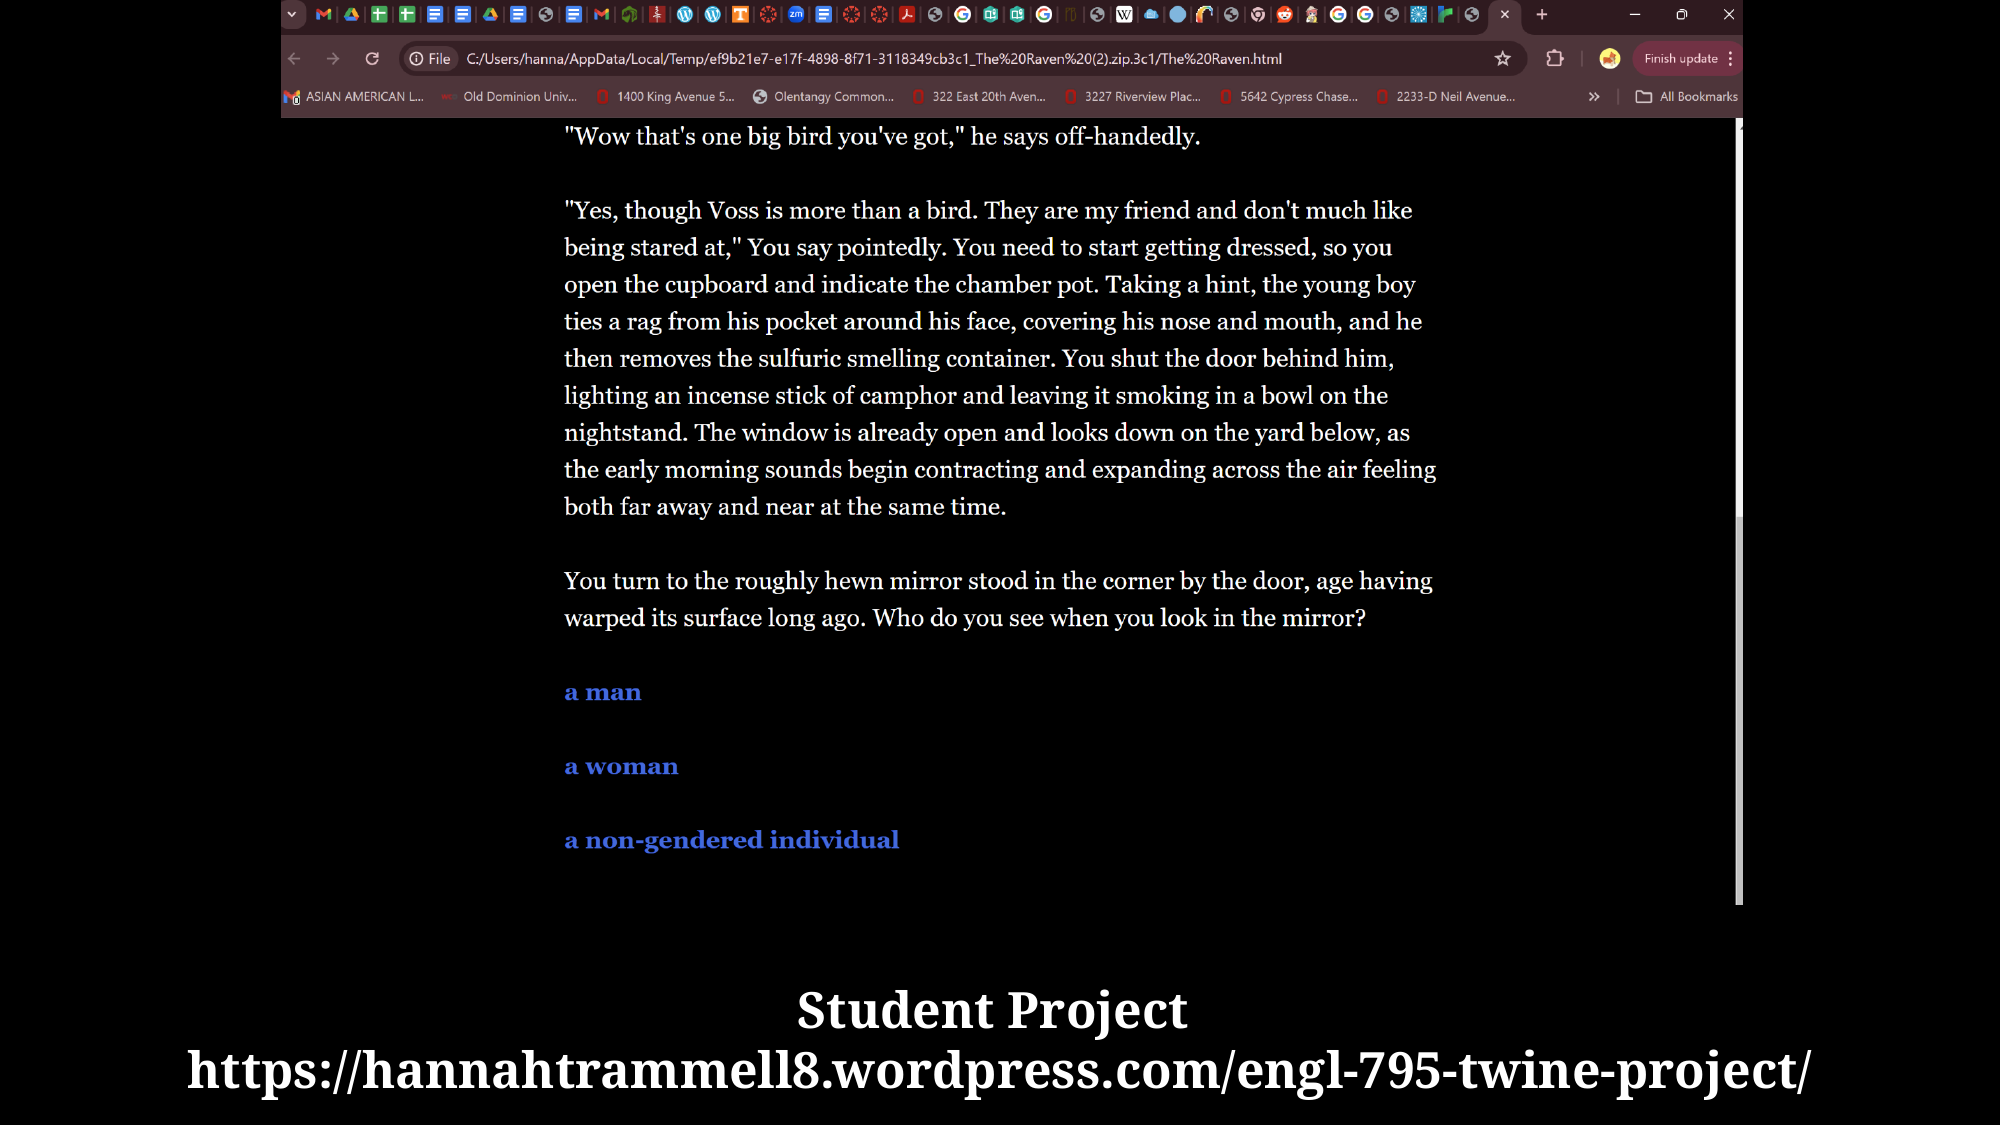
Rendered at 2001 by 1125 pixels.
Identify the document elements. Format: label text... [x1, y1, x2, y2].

picture [281, 0, 1743, 906]
text_box Student Project https://hannahtrammell8.wordpress.com/engl-795-twine-project/ [172, 971, 1828, 1107]
